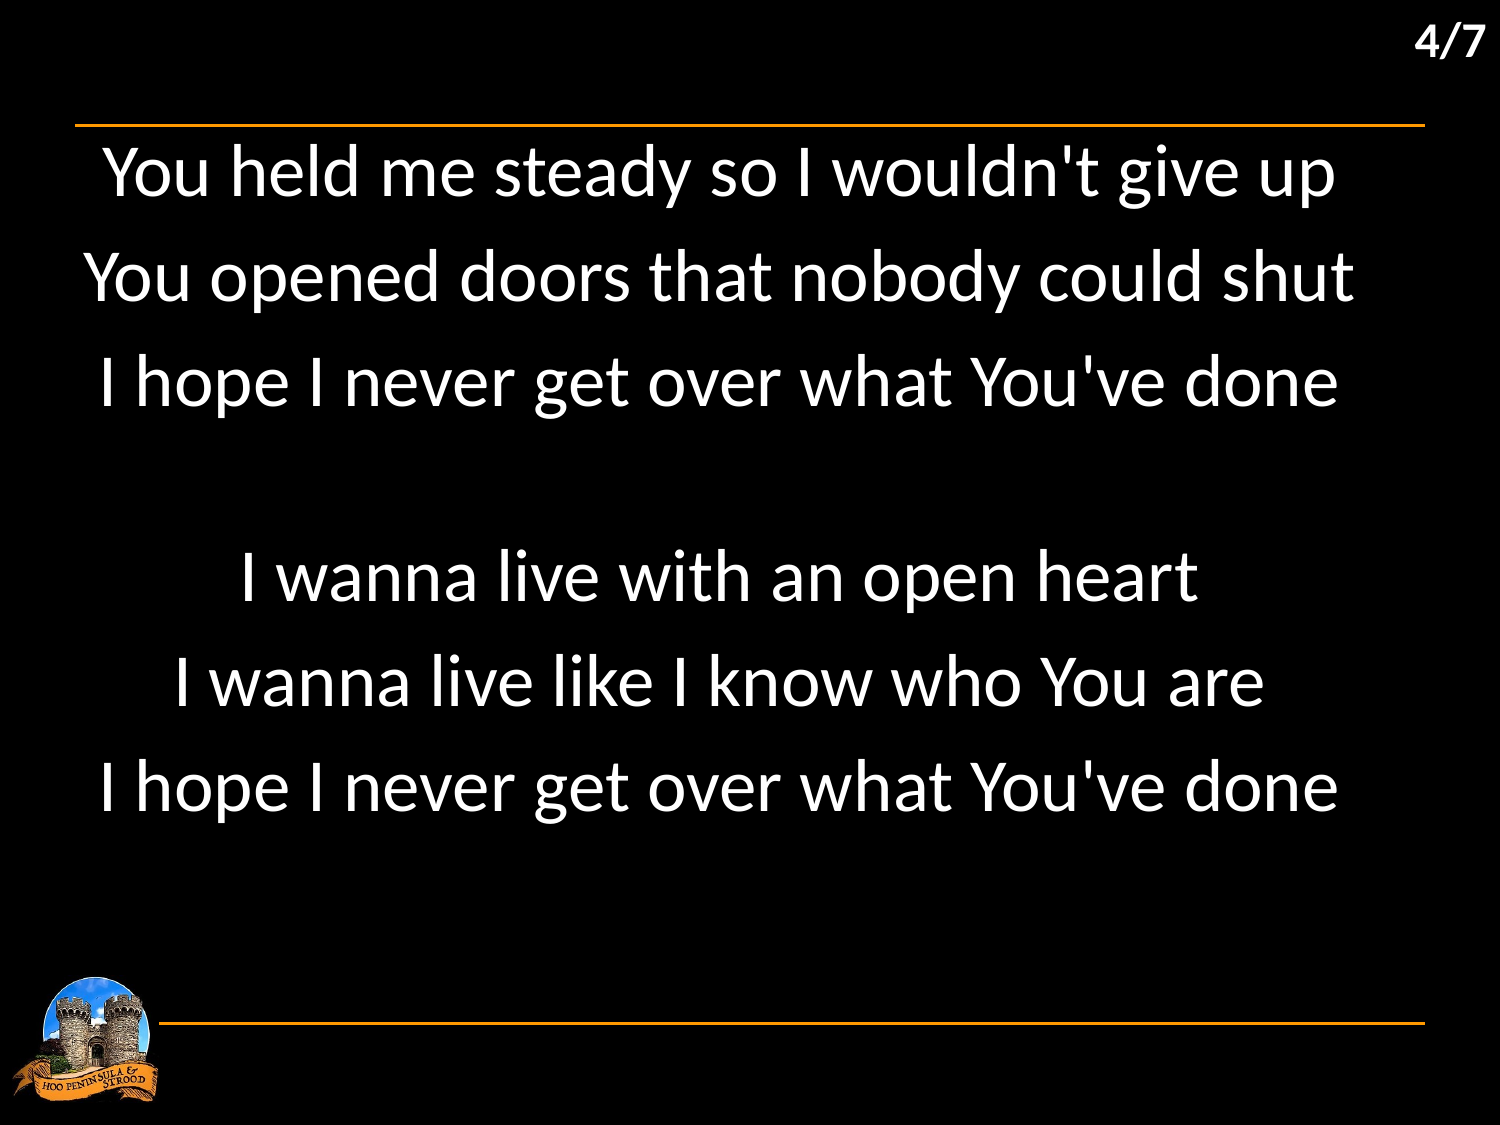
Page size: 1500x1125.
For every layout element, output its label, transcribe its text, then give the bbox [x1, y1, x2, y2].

subtitle You held me steady so I wouldn't give up You opened doors that nobody could shut I hope I never get over what You've done I wanna live with an open heart I wanna live like I know who You are I hope I never get over what You've done [0, 113, 1447, 1125]
text_box 4/7 [1399, 0, 1500, 75]
